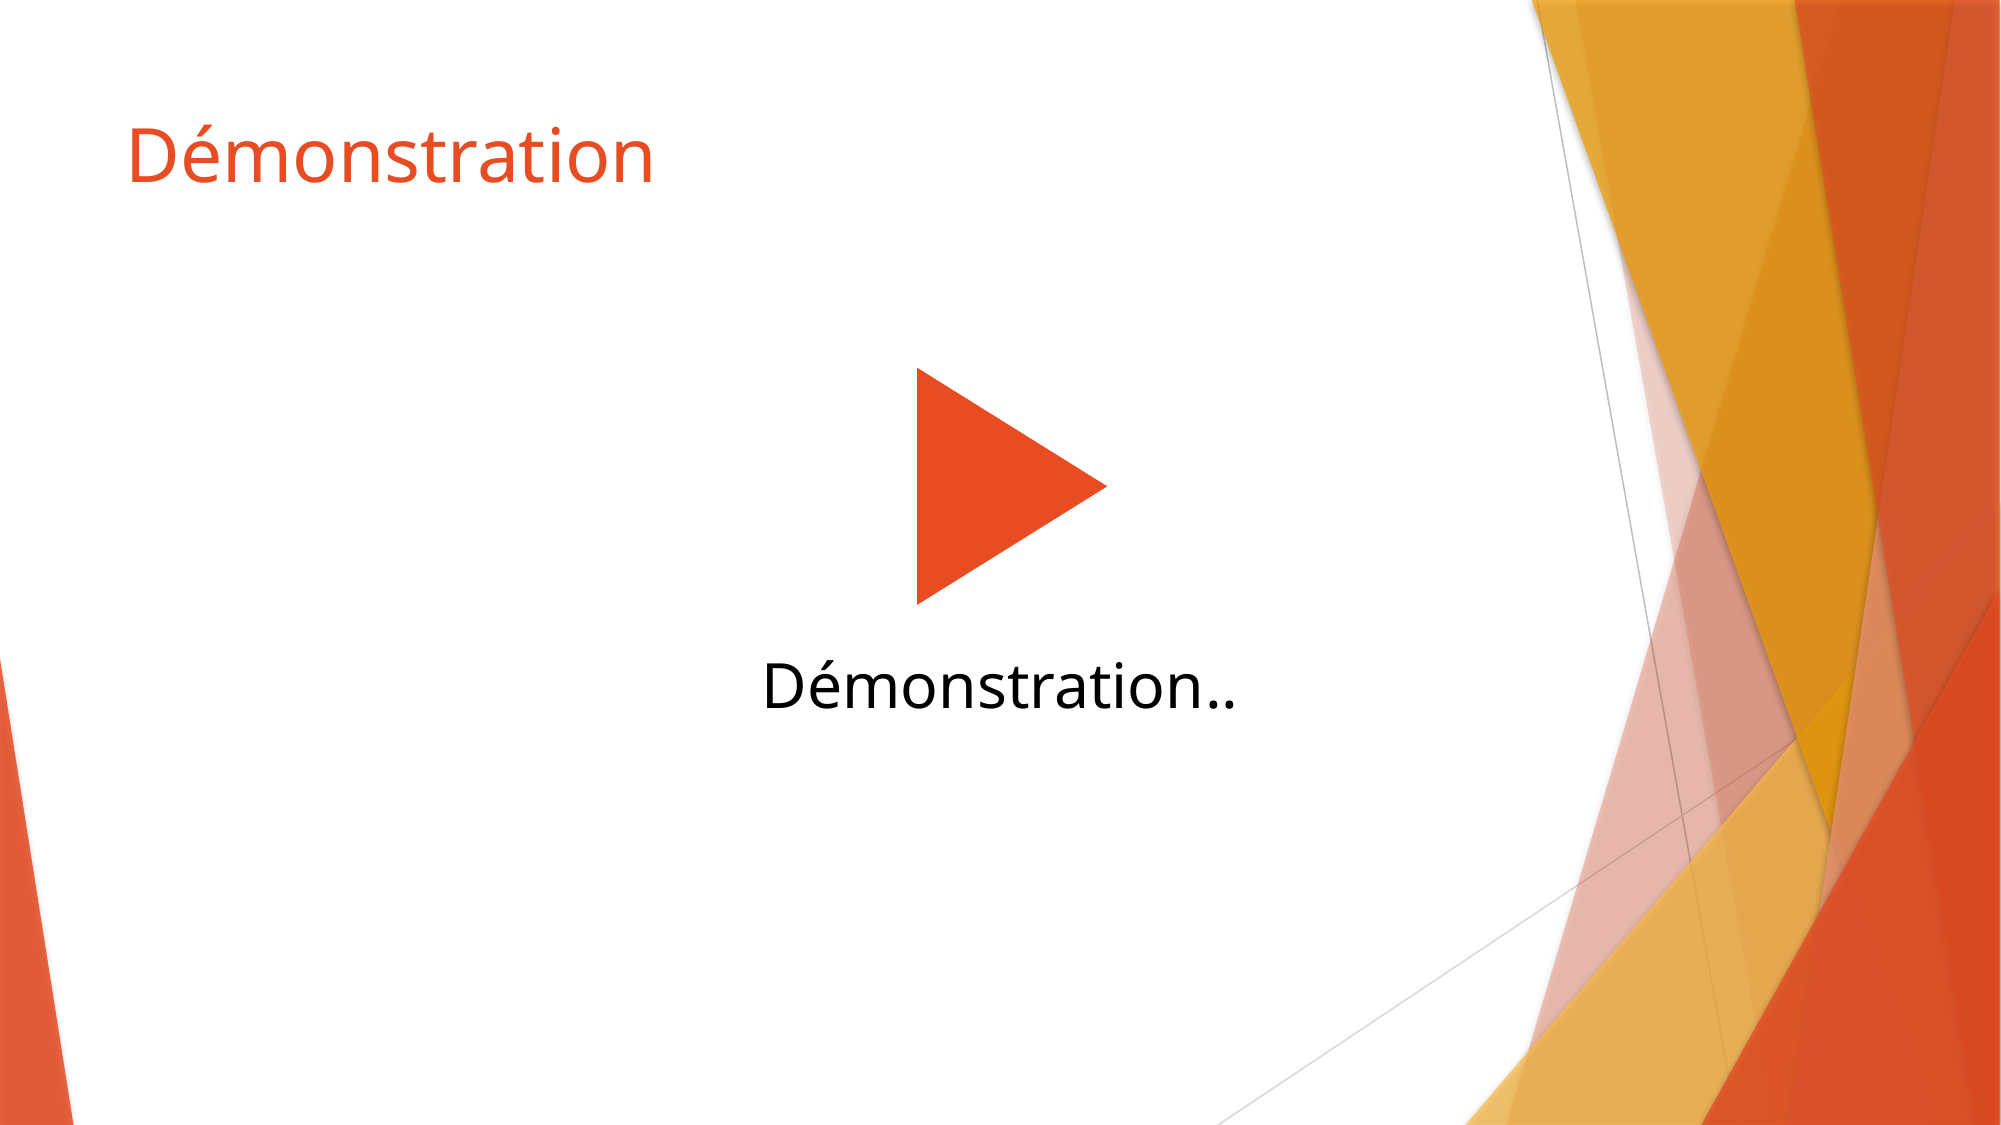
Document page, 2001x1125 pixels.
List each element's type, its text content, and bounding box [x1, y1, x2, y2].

text_box [917, 367, 1108, 605]
text_box Démonstration.. [731, 645, 1269, 721]
text_box Démonstration [111, 99, 1522, 317]
